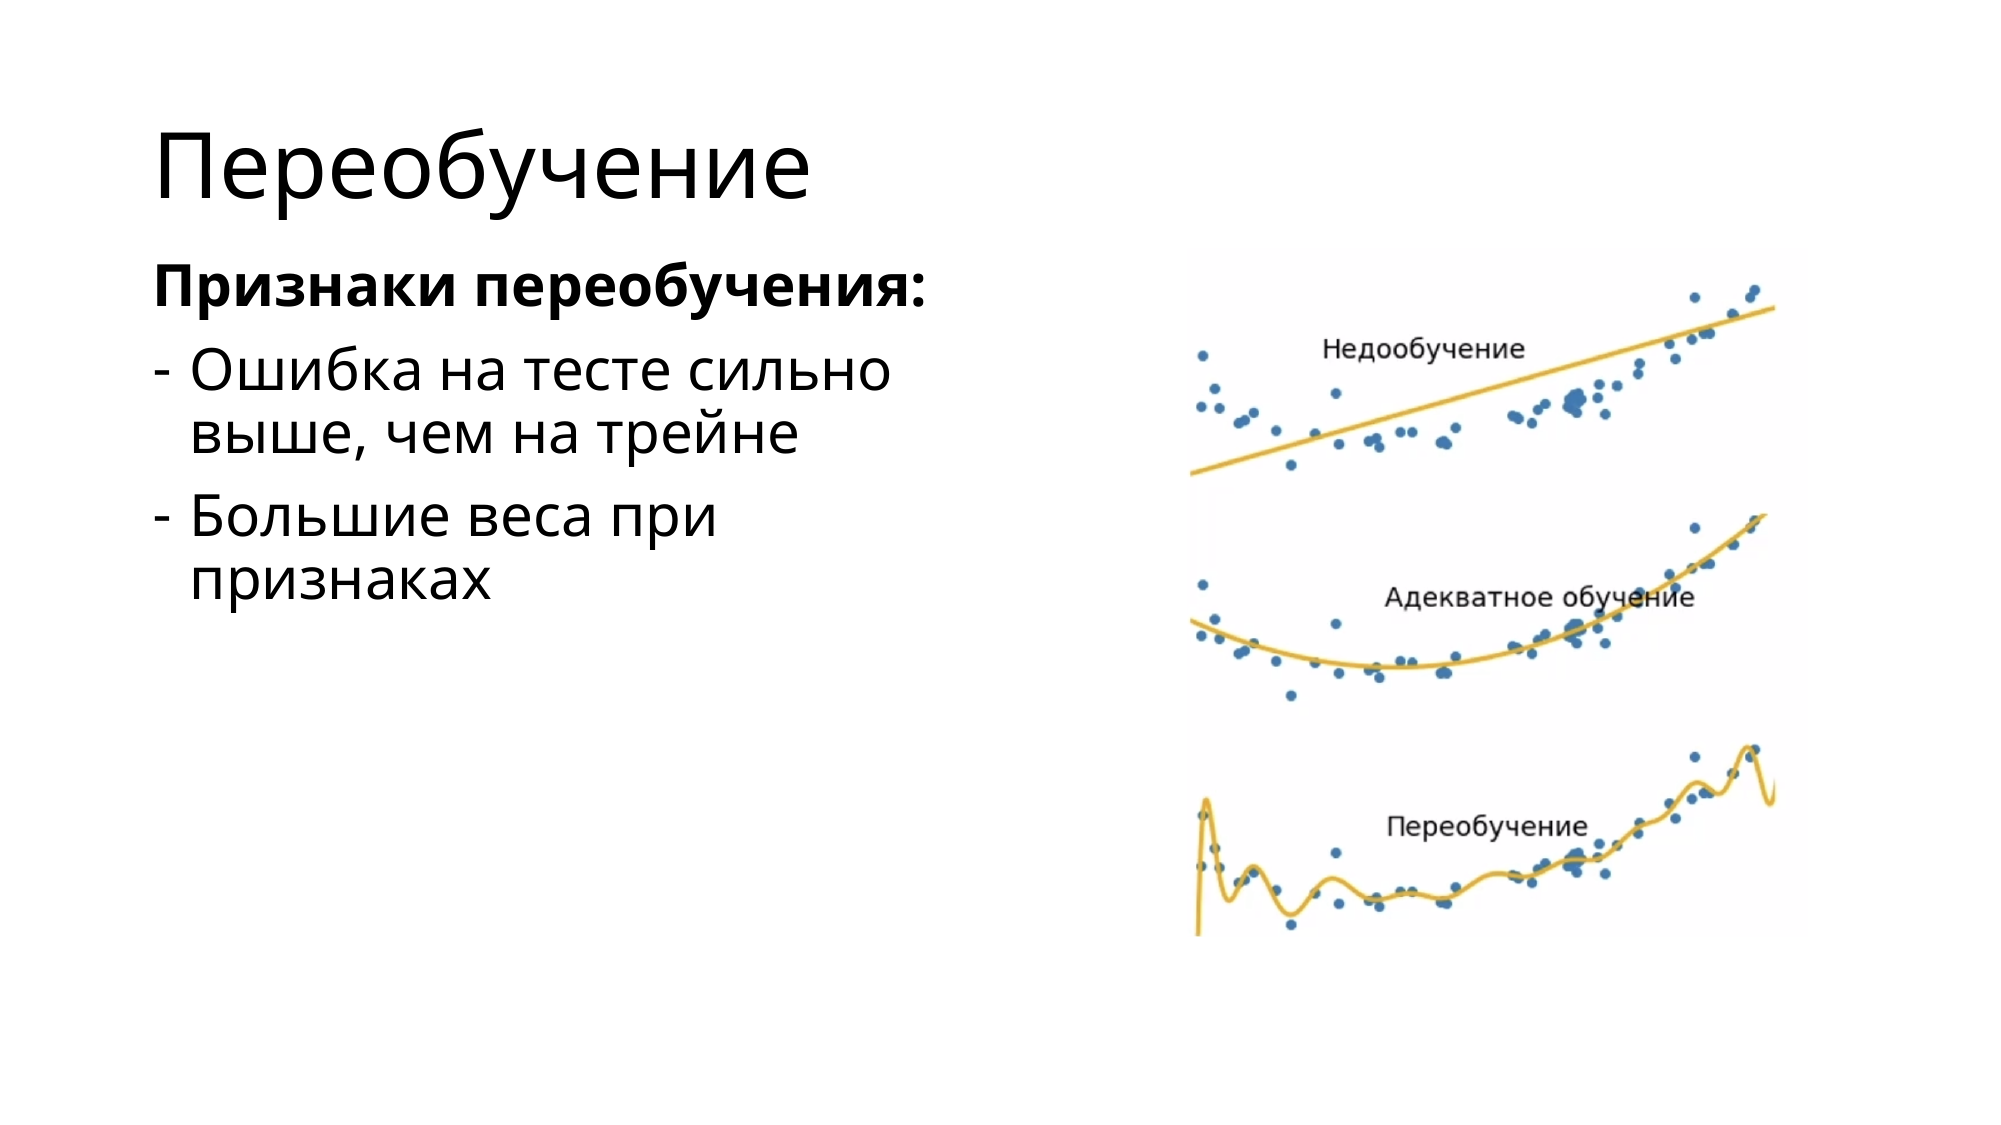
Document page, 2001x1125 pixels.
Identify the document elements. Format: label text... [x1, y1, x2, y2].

title Переобучение [137, 59, 1863, 278]
list Признаки переобучения: Ошибка на тесте сильно выше, чем на трейне Большие веса при признаках [137, 248, 1048, 877]
picture [1186, 248, 1809, 937]
